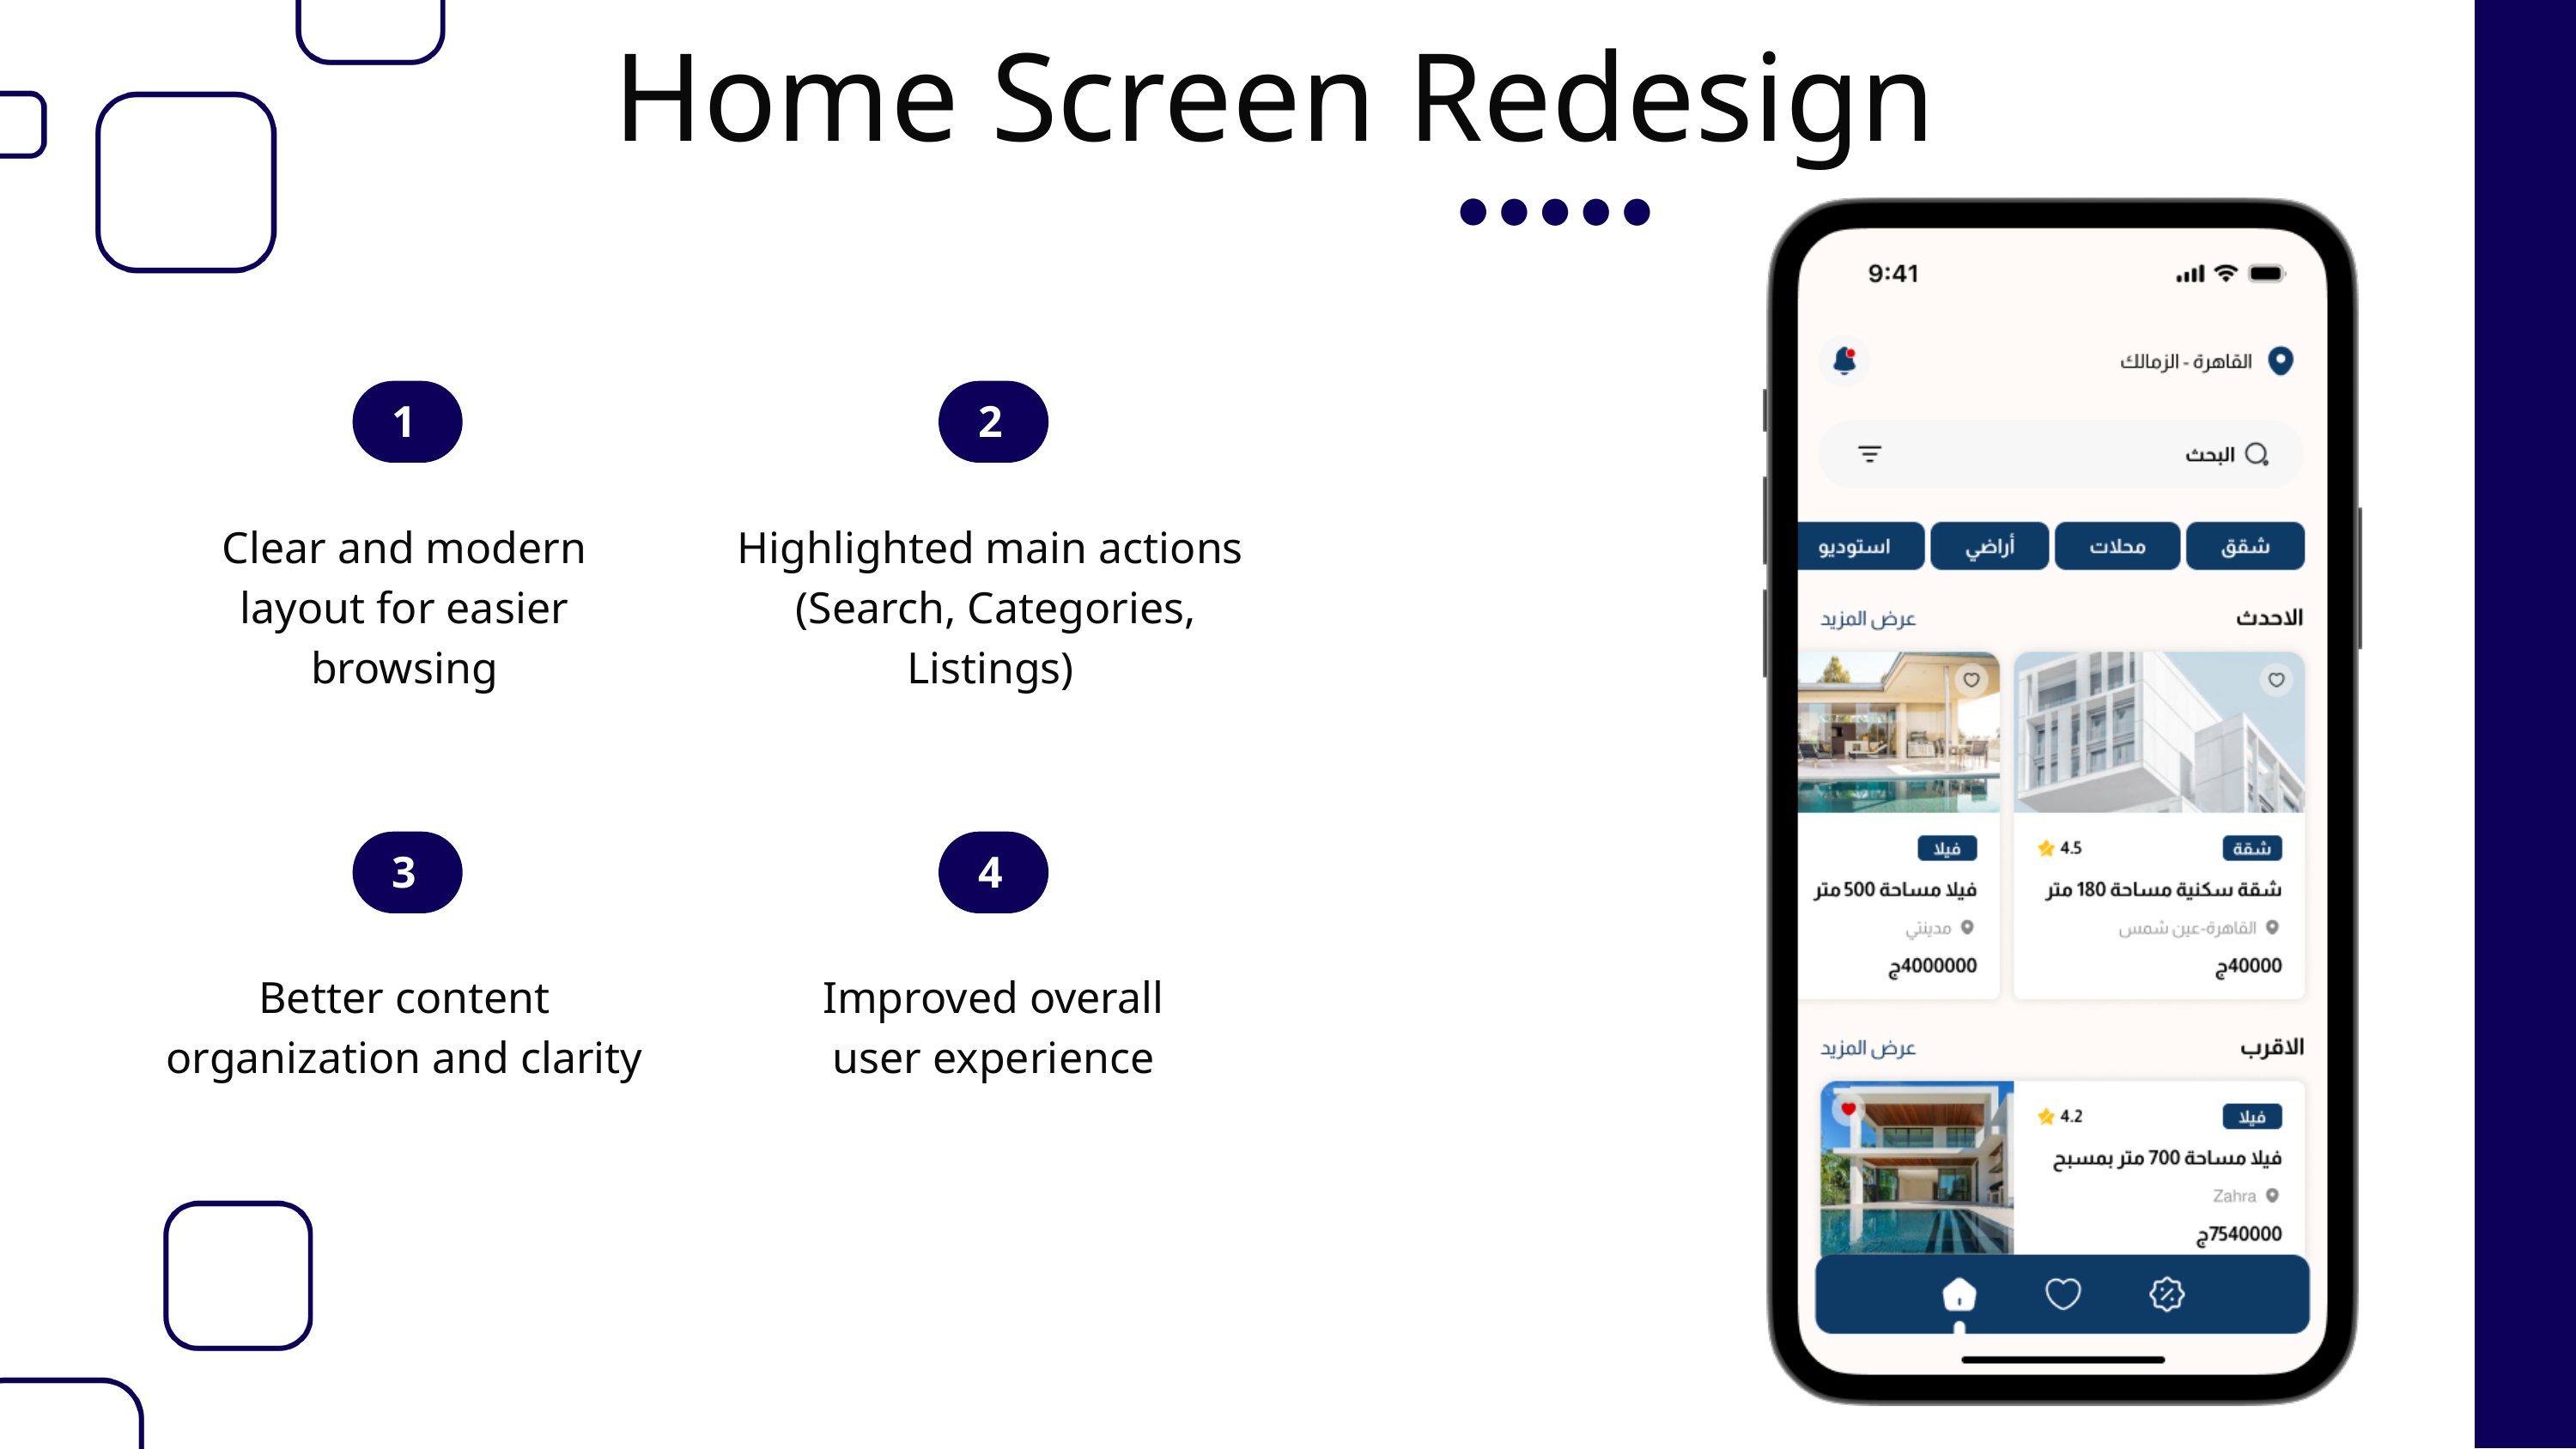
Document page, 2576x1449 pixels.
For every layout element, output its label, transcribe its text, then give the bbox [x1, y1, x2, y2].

text_box [1763, 197, 2363, 1406]
text_box [0, 1178, 313, 1449]
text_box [938, 380, 1049, 464]
text_box Clear and modern layout for easier browsing [184, 511, 626, 752]
text_box Better content organization and clarity [139, 961, 671, 1082]
text_box [0, 0, 446, 343]
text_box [352, 380, 463, 464]
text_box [352, 831, 463, 914]
text_box Highlighted main actions (Search, Categories, Listings) [708, 512, 1273, 692]
text_box Home Screen Redesign [613, 31, 1963, 166]
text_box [2474, 0, 2576, 1449]
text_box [938, 831, 1049, 914]
text_box Improved overall user experience [791, 961, 1196, 1082]
text_box [1460, 197, 1651, 227]
